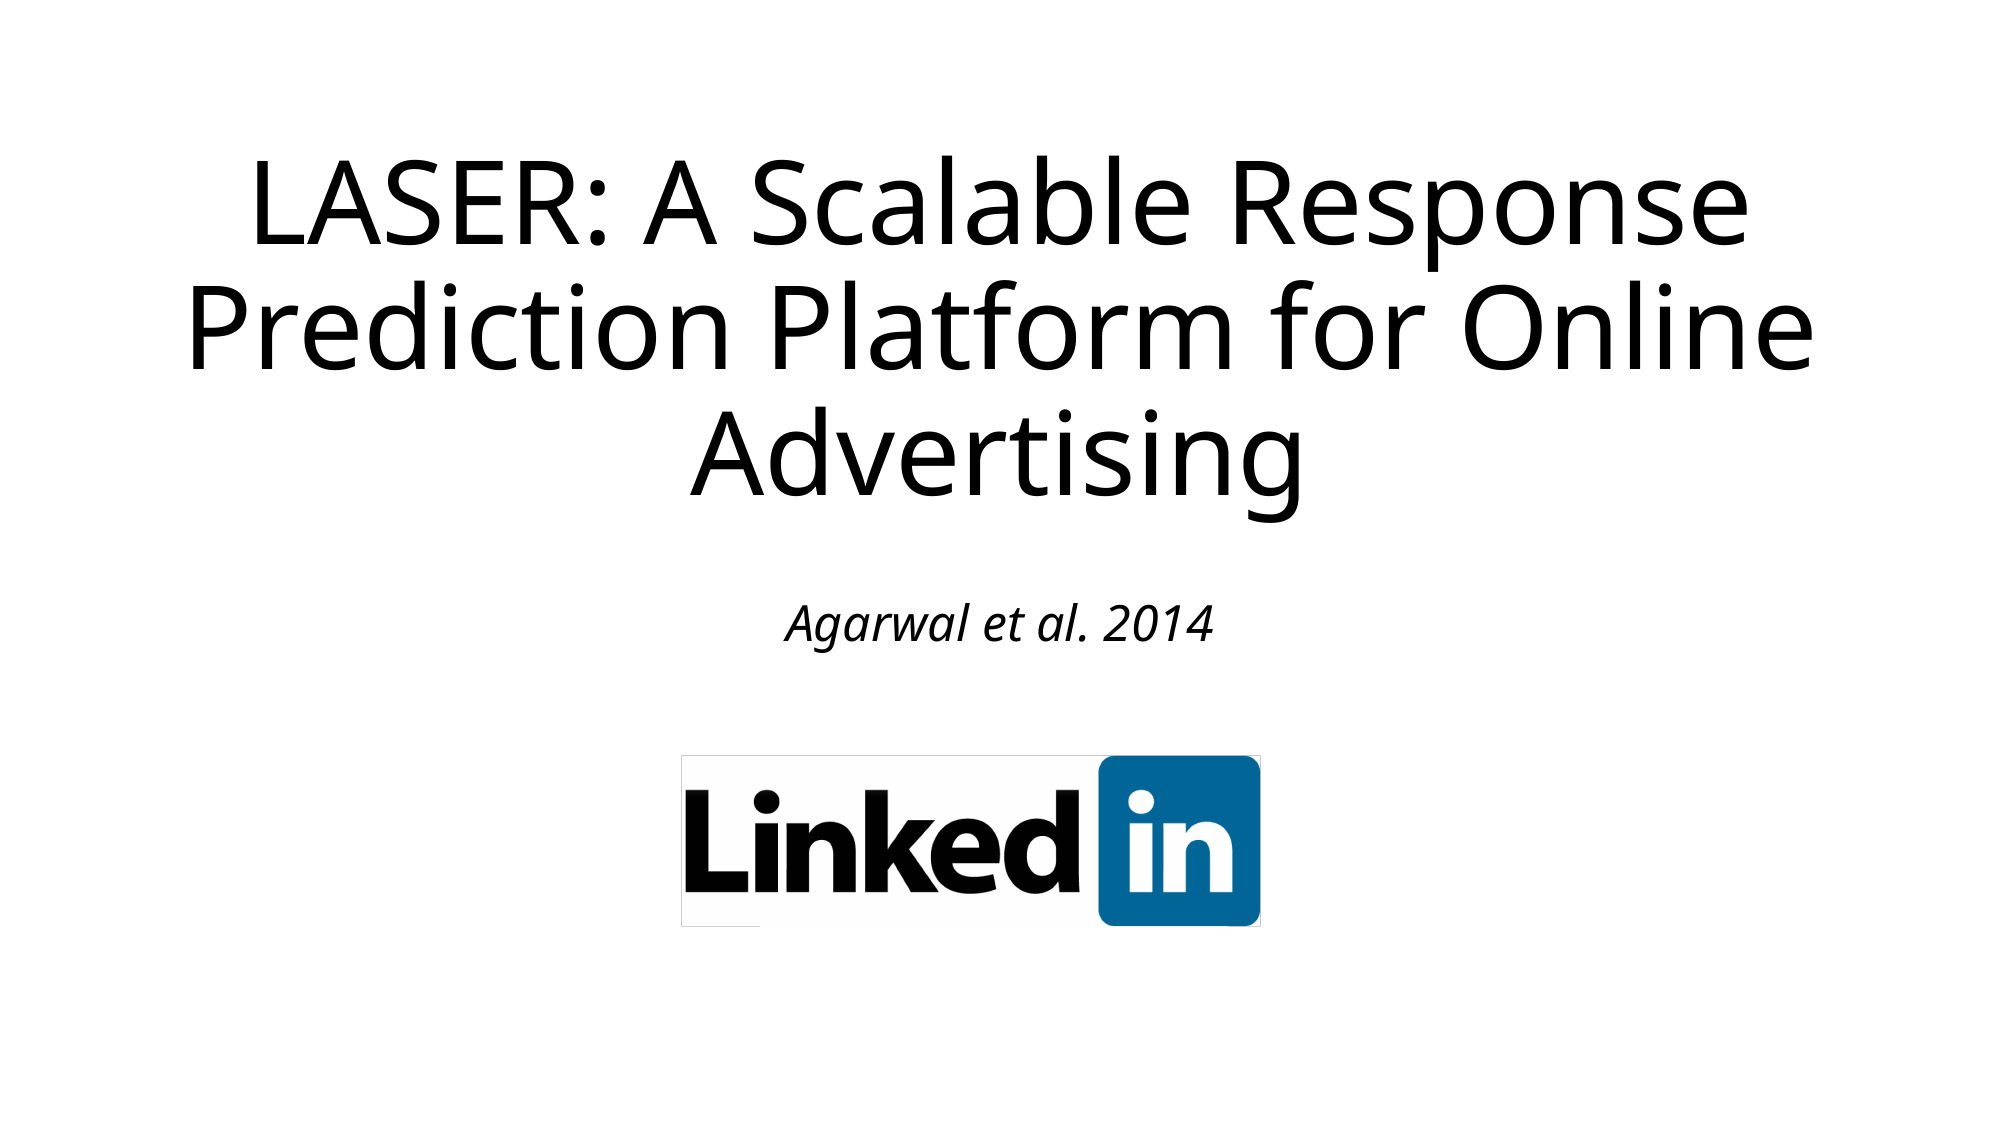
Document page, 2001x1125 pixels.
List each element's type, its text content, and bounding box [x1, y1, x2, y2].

subtitle Agarwal et al. 2014 [249, 590, 1750, 863]
picture [656, 731, 1286, 955]
title LASER: A Scalable Response Prediction Platform for Online Advertising [161, 136, 1839, 528]
